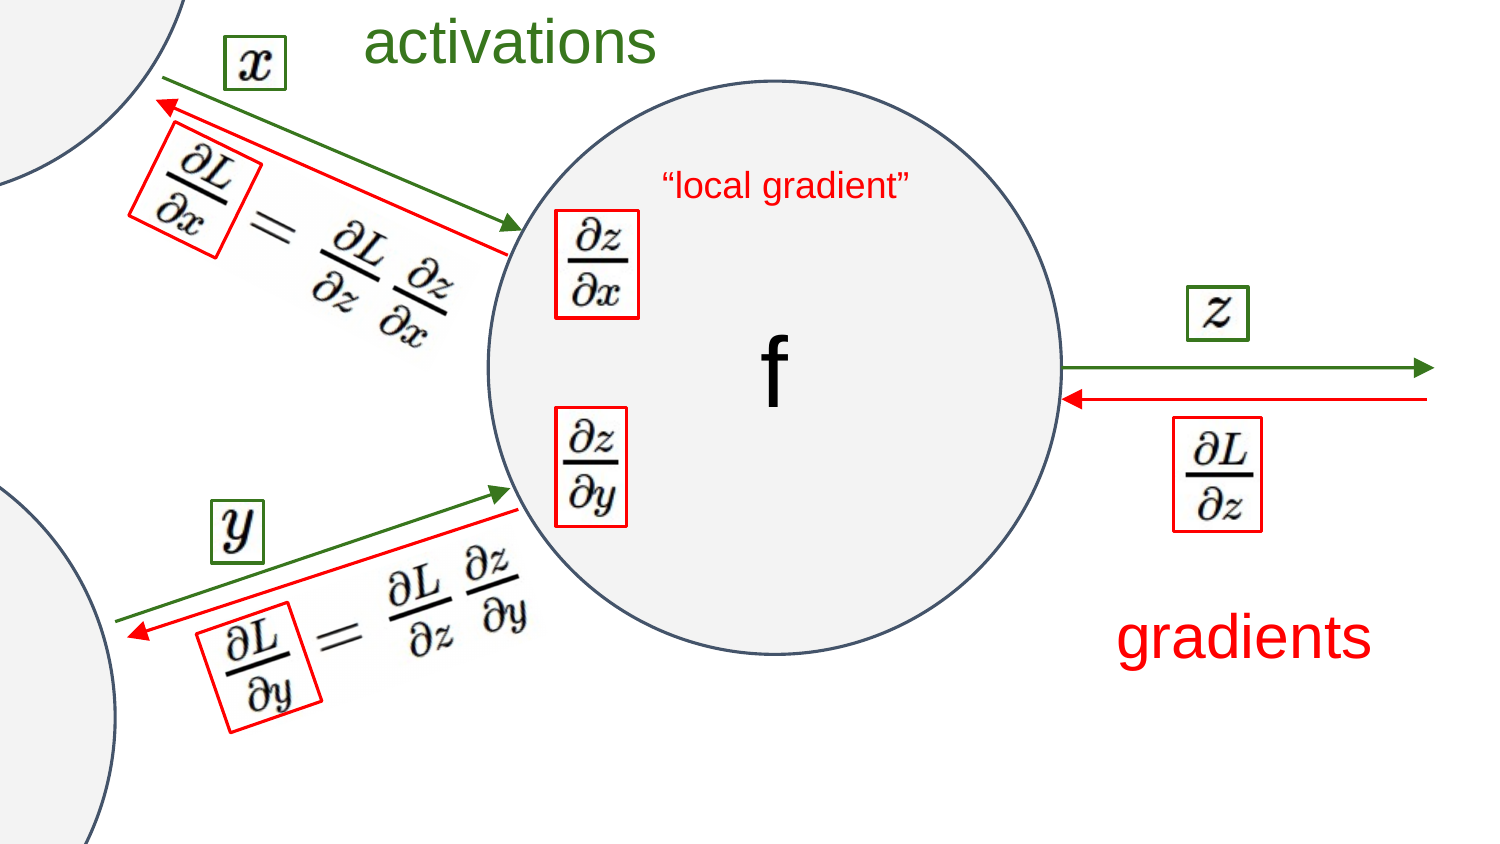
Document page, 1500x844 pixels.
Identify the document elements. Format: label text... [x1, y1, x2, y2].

text_box “local gradient” [647, 146, 994, 241]
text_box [115, 488, 511, 622]
text_box activations [348, 0, 1015, 51]
text_box [215, 690, 322, 733]
picture [133, 184, 480, 371]
text_box gradients [1101, 581, 1500, 646]
picture [1175, 419, 1260, 531]
text_box f [488, 81, 1062, 655]
picture [226, 38, 285, 89]
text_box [162, 77, 523, 231]
picture [1188, 288, 1247, 339]
text_box [144, 162, 155, 184]
picture [213, 502, 262, 509]
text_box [155, 99, 508, 256]
picture [557, 408, 625, 525]
text_box [128, 192, 140, 221]
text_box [126, 509, 519, 638]
text_box [197, 638, 207, 666]
picture [557, 211, 638, 317]
text_box [0, 487, 116, 844]
picture [207, 552, 547, 739]
text_box [0, 0, 184, 185]
